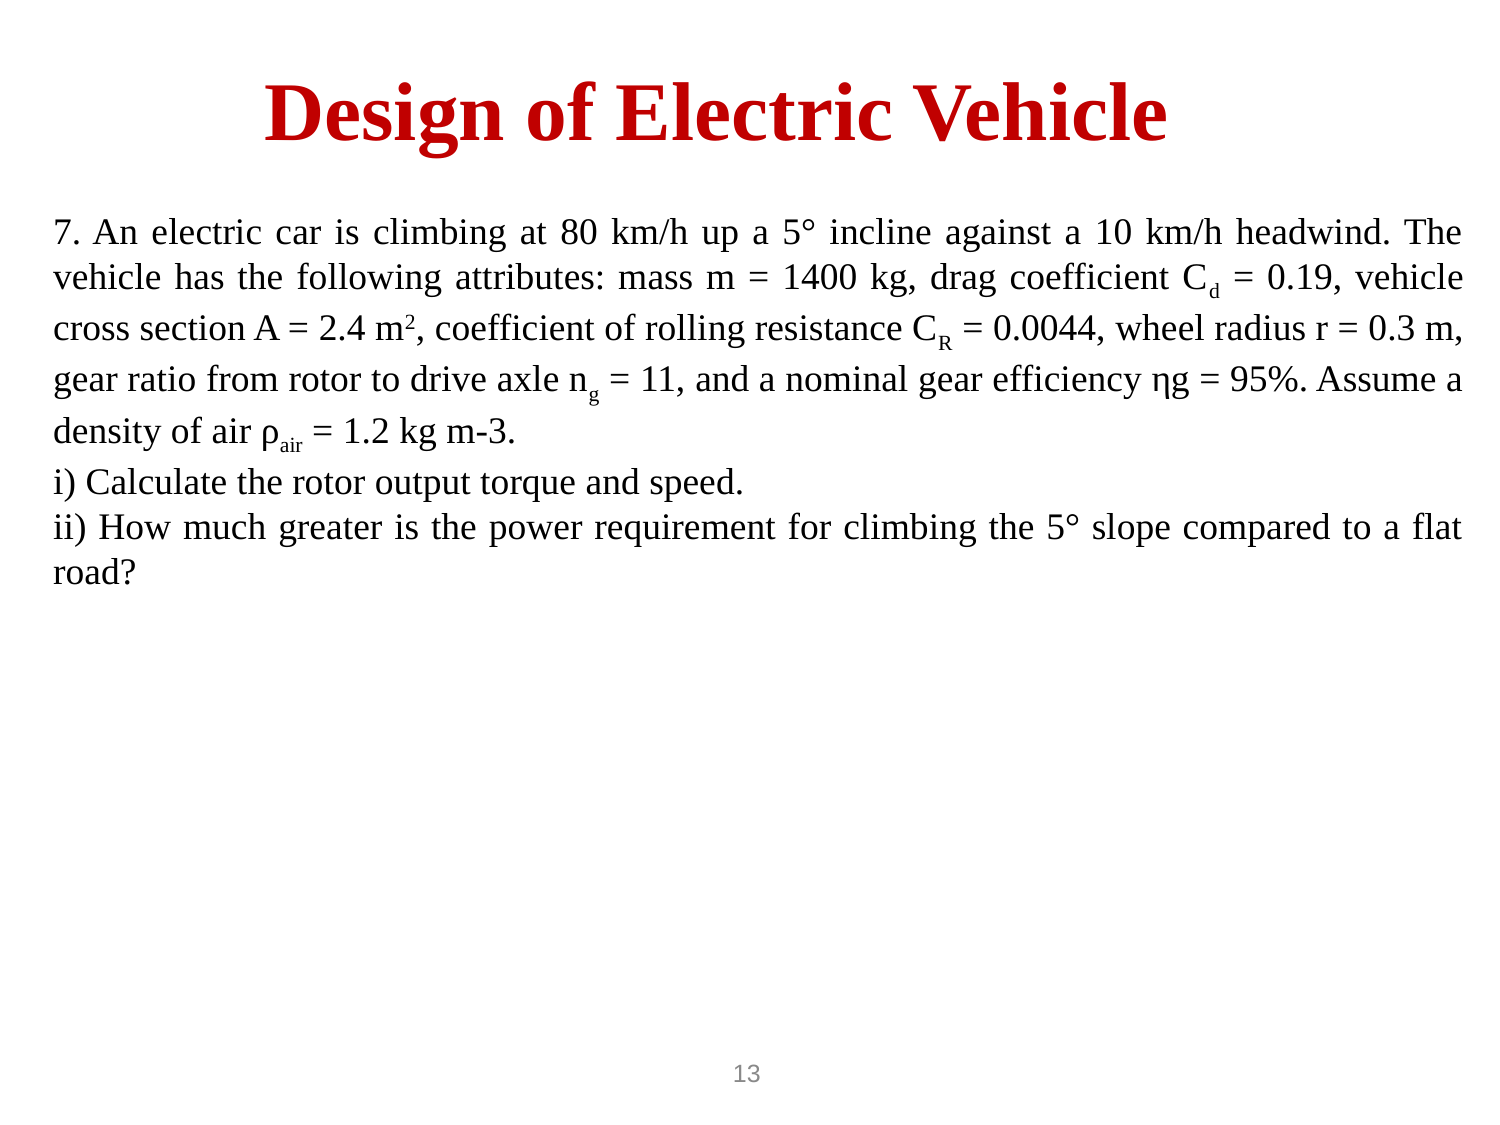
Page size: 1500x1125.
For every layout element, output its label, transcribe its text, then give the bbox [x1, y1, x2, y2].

text_box ‹#› [512, 1042, 988, 1103]
title Design of Electric Vehicle [70, 27, 1365, 154]
text_box 7. An electric car is climbing at 80 km/h up a 5° incline against a 10 km/h headwind. The vehicle has the following attributes: mass m = 1400 kg, drag coefficient Cd = 0.19, vehicle cross section A = 2.4 m2, coefficient of rolling resistance CR = 0.0044, wheel radius r = 0.3 m, gear ratio from rotor to drive axle ng = 11, and a nominal gear efficiency ηg = 95%. Assume a density of air ρair = 1.2 kg m-3. i) Calculate the rotor output torque and speed. ii) How much greater is the power requirement for climbing the 5° slope compared to a flat road? [38, 154, 1480, 645]
